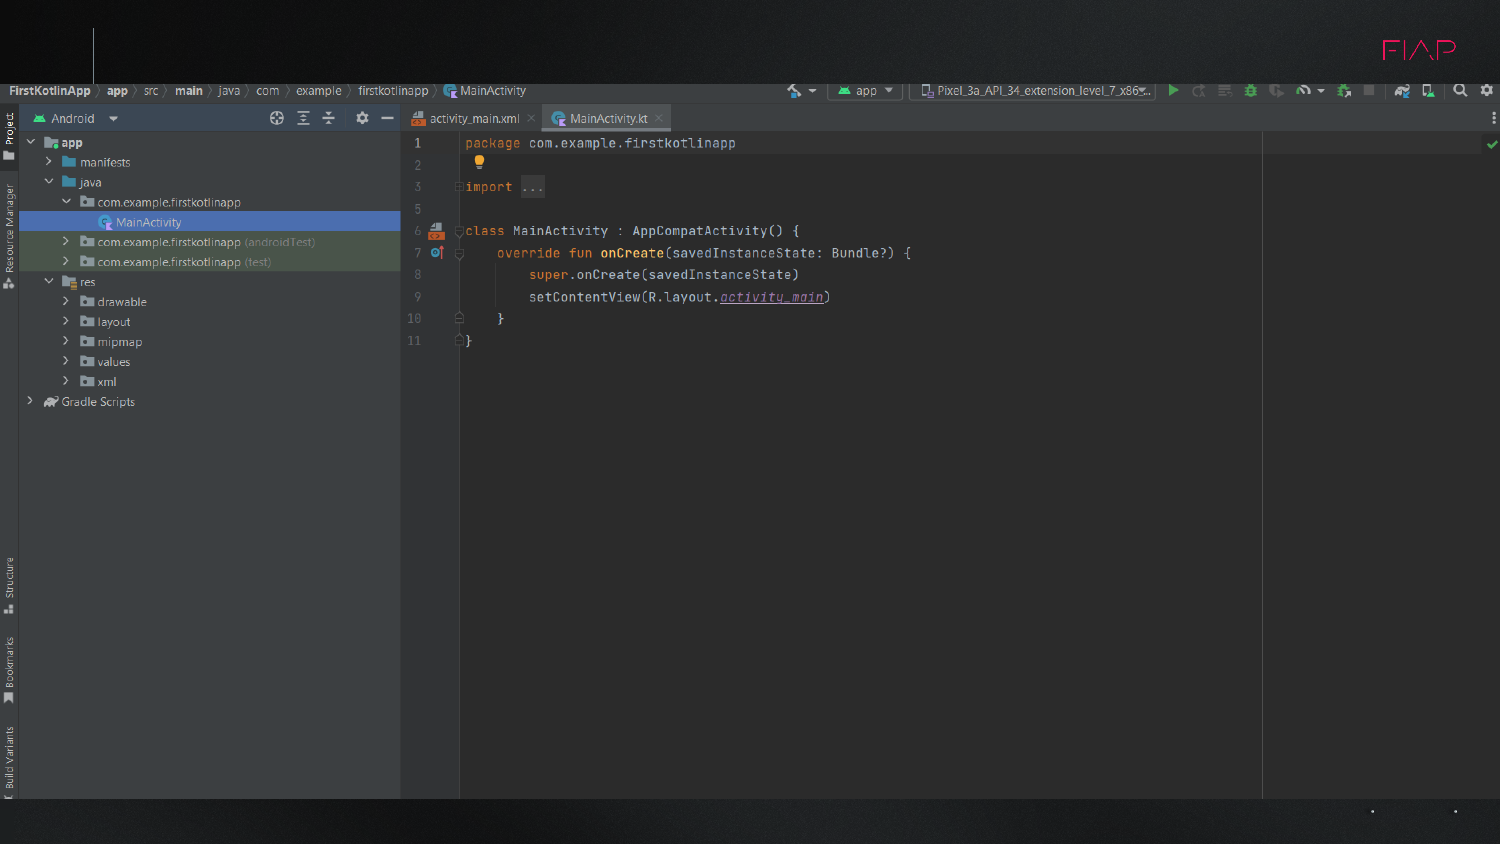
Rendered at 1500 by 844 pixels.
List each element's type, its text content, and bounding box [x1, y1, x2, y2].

picture [0, 0, 1500, 844]
text_box Criando um template [383, 72, 1126, 82]
